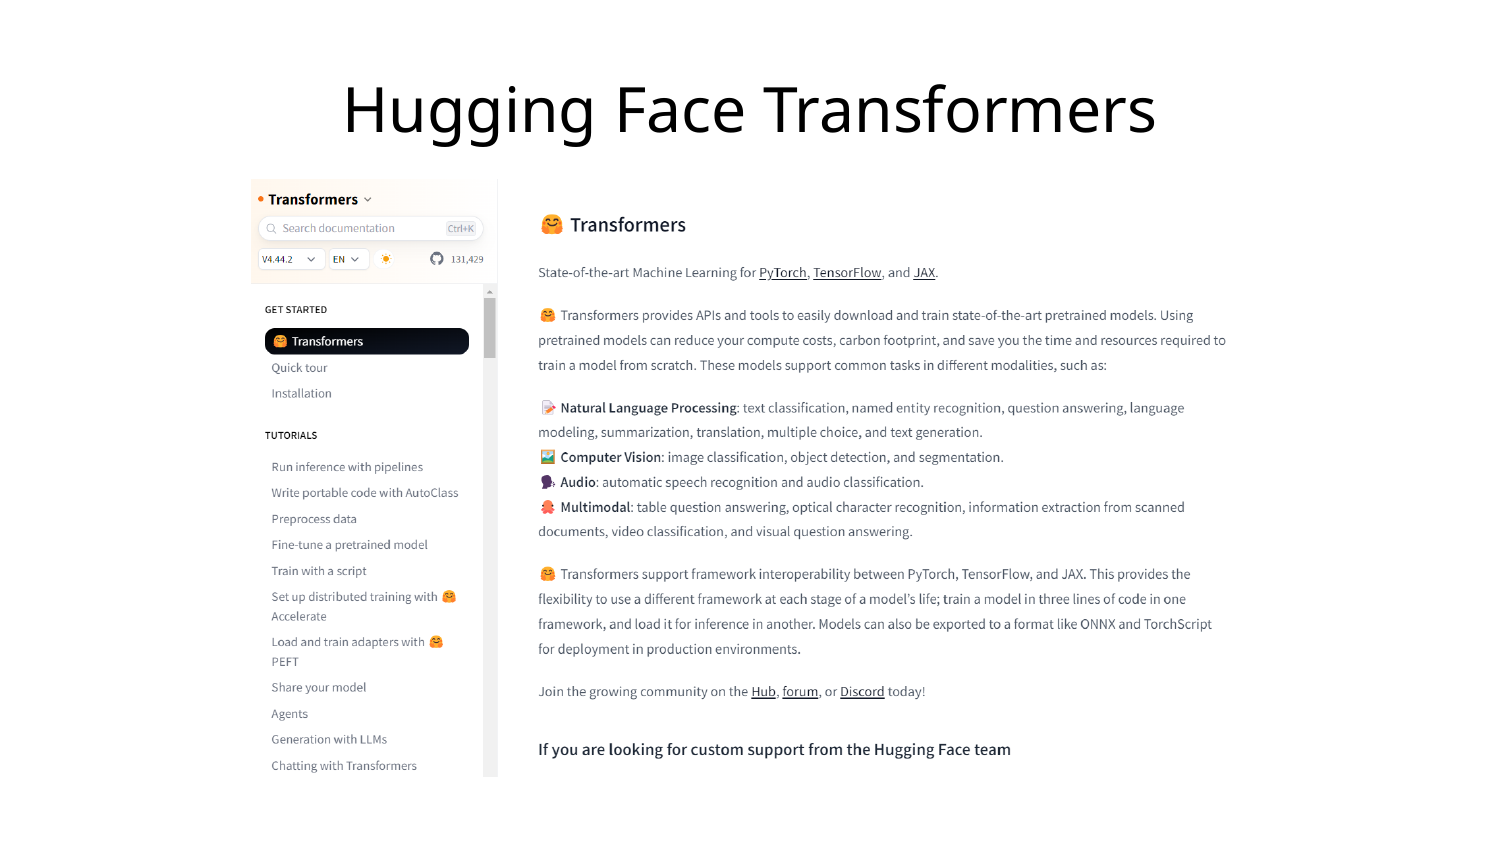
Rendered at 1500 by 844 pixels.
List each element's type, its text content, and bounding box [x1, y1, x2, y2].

picture [251, 179, 1249, 777]
title Hugging Face Transformers [75, 67, 1425, 147]
